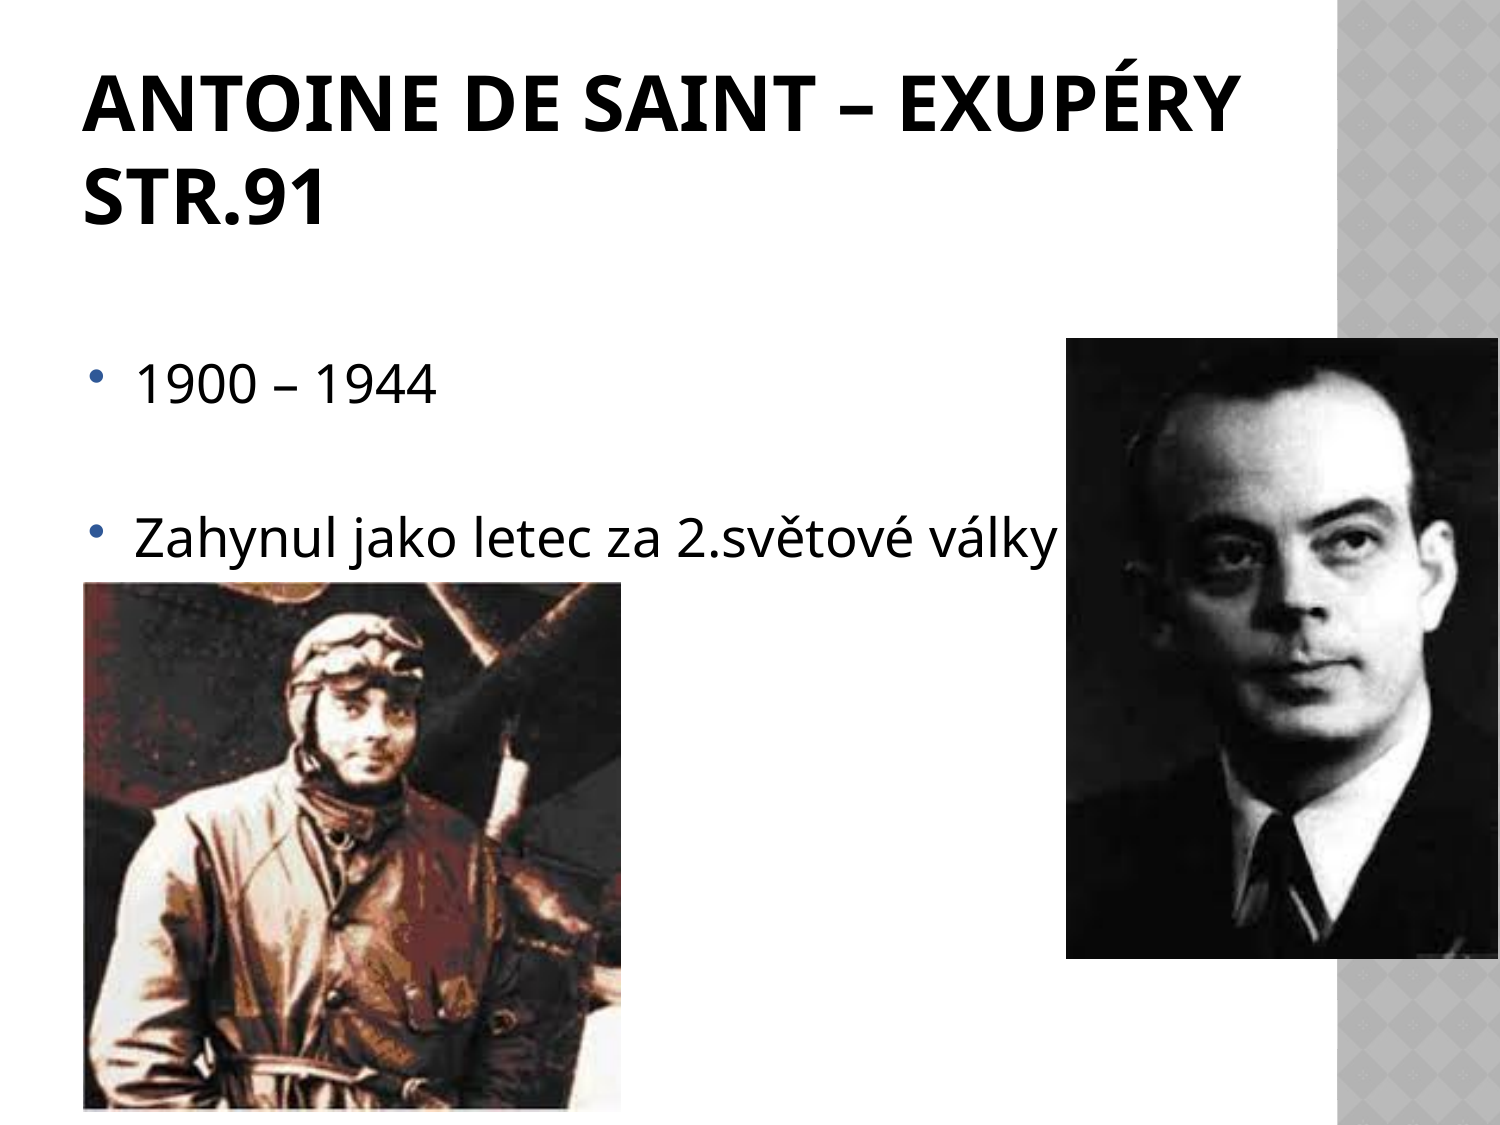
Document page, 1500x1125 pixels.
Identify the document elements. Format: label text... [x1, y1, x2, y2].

picture [1066, 337, 1499, 959]
title Antoine de Saint – Exupéry str.91 [75, 52, 1263, 240]
picture [82, 581, 621, 1113]
list 1900 – 1944 Zahynul jako letec za 2.světové války [75, 264, 1263, 1059]
